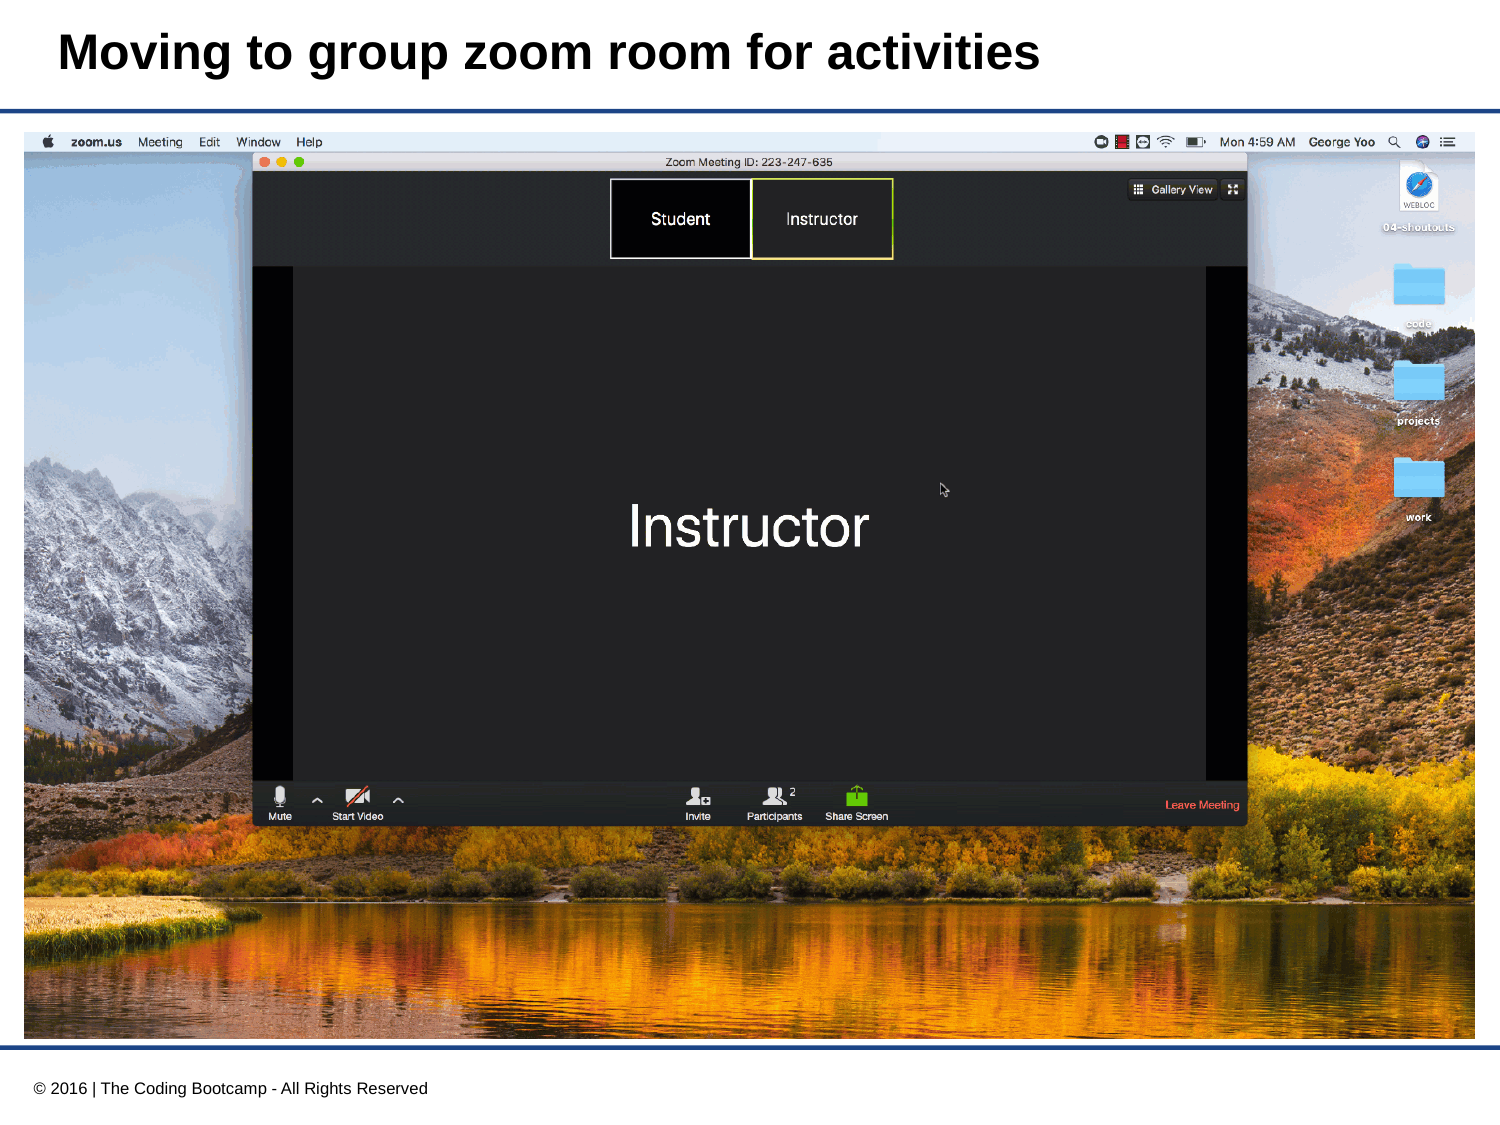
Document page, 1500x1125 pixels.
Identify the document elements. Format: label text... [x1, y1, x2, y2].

picture [24, 131, 1476, 1039]
title Moving to group zoom room for activities [49, 0, 1426, 108]
